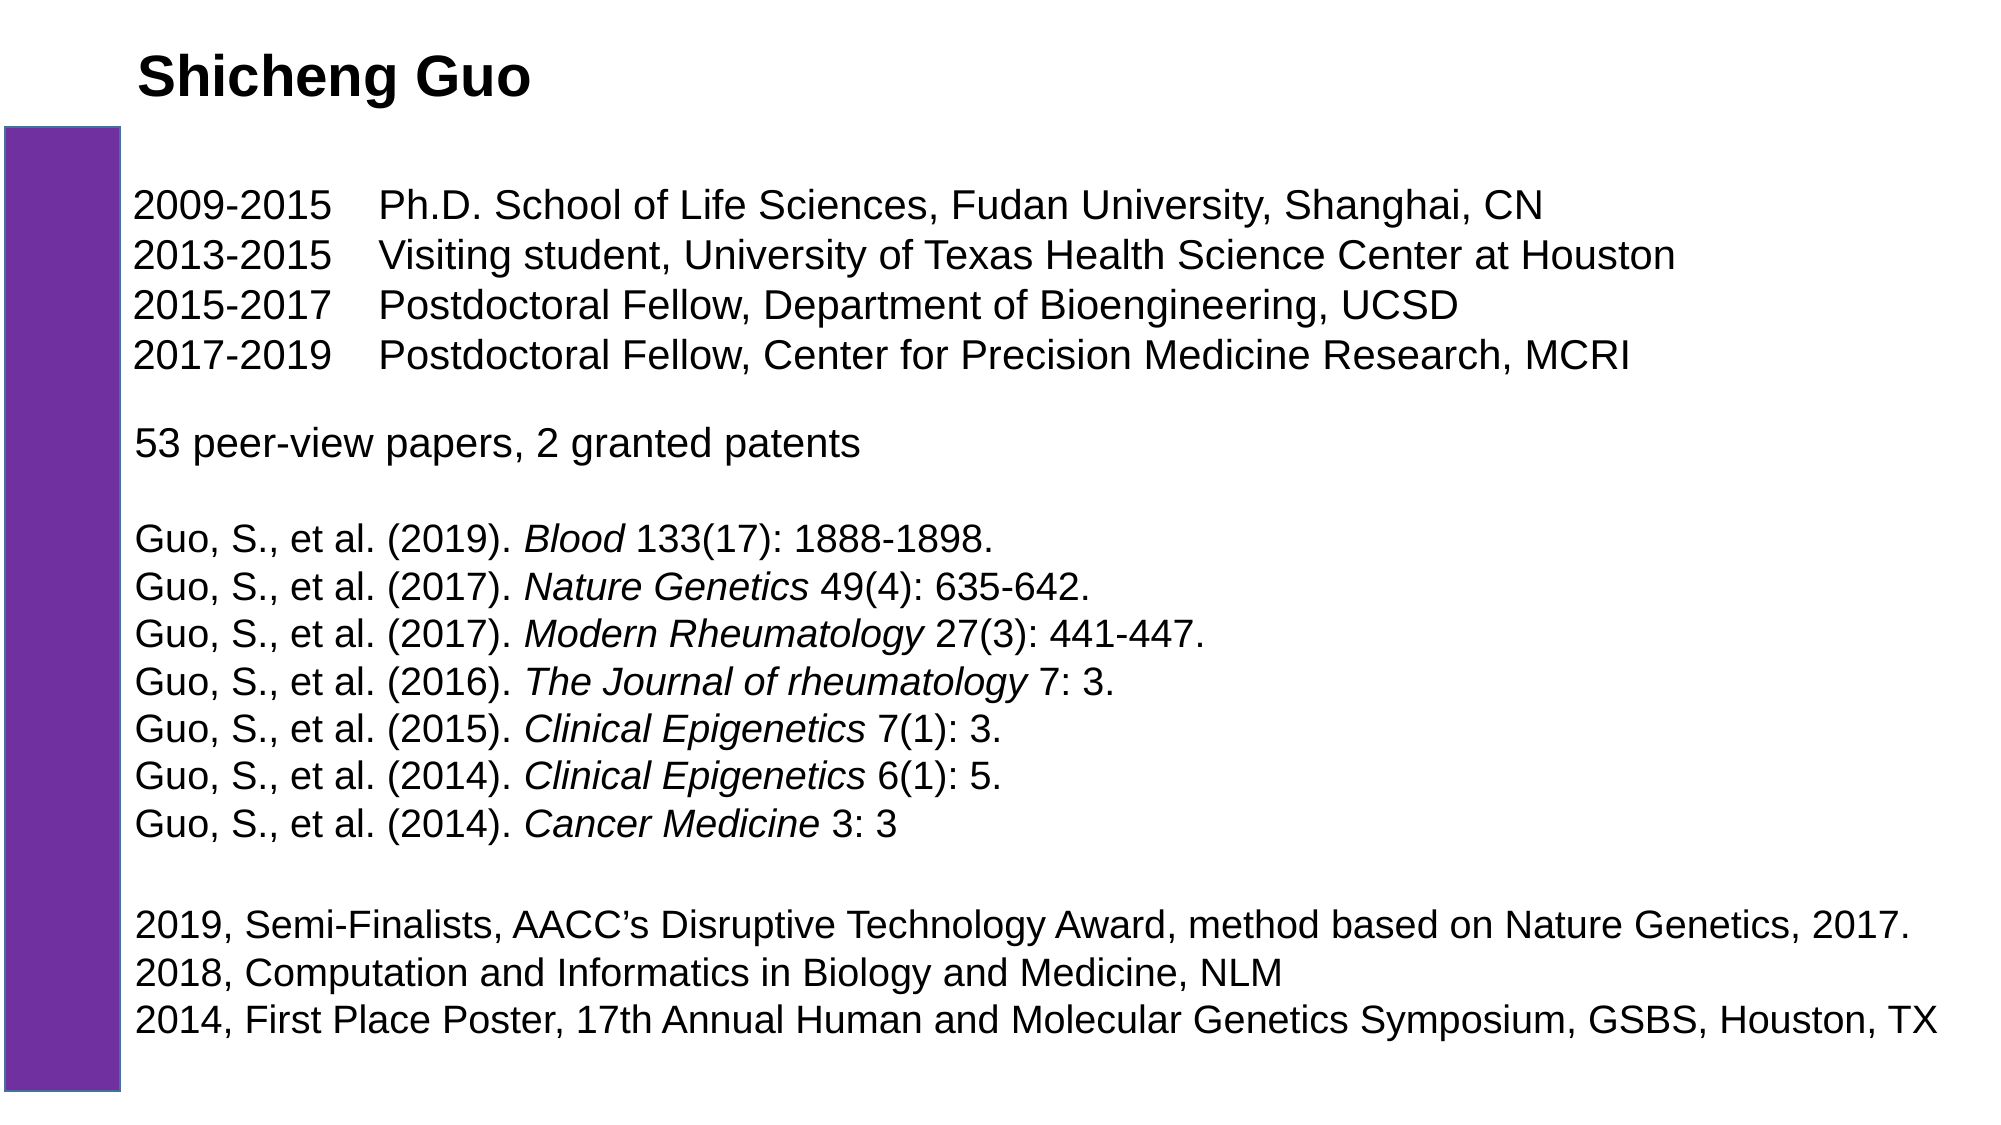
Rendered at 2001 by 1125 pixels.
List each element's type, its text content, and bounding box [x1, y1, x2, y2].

text_box [4, 126, 121, 1092]
text_box 2019, Semi-Finalists, AACC’s Disruptive Technology Award, method based on Nature Genetics, 2017. 2018, Computation and Informatics in Biology and Medicine, NLM 2014, First Place Poster, 17th Annual Human and Molecular Genetics Symposium, GSBS, Houston, TX [119, 891, 2000, 1049]
text_box 53 peer-view papers, 2 granted patents Guo, S., et al. (2019). Blood 133(17): 1888-1898. Guo, S., et al. (2017). Nature Genetics 49(4): 635-642. Guo, S., et al. (2017). Modern Rheumatology 27(3): 441-447. Guo, S., et al. (2016). The Journal of rheumatology 7: 3. Guo, S., et al. (2015). Clinical Epigenetics 7(1): 3. Guo, S., et al. (2014). Clinical Epigenetics 6(1): 5. Guo, S., et al. (2014). Cancer Medicine 3: 3 [121, 408, 1467, 853]
text_box 2009-2015 Ph.D. School of Life Sciences, Fudan University, Shanghai, CN 2013-2015 Visiting student, University of Texas Health Science Center at Houston 2015-2017 Postdoctoral Fellow, Department of Bioengineering, UCSD 2017-2019 Postdoctoral Fellow, Center for Precision Medicine Research, MCRI [121, 170, 1967, 386]
text_box Shicheng Guo [122, 30, 547, 116]
